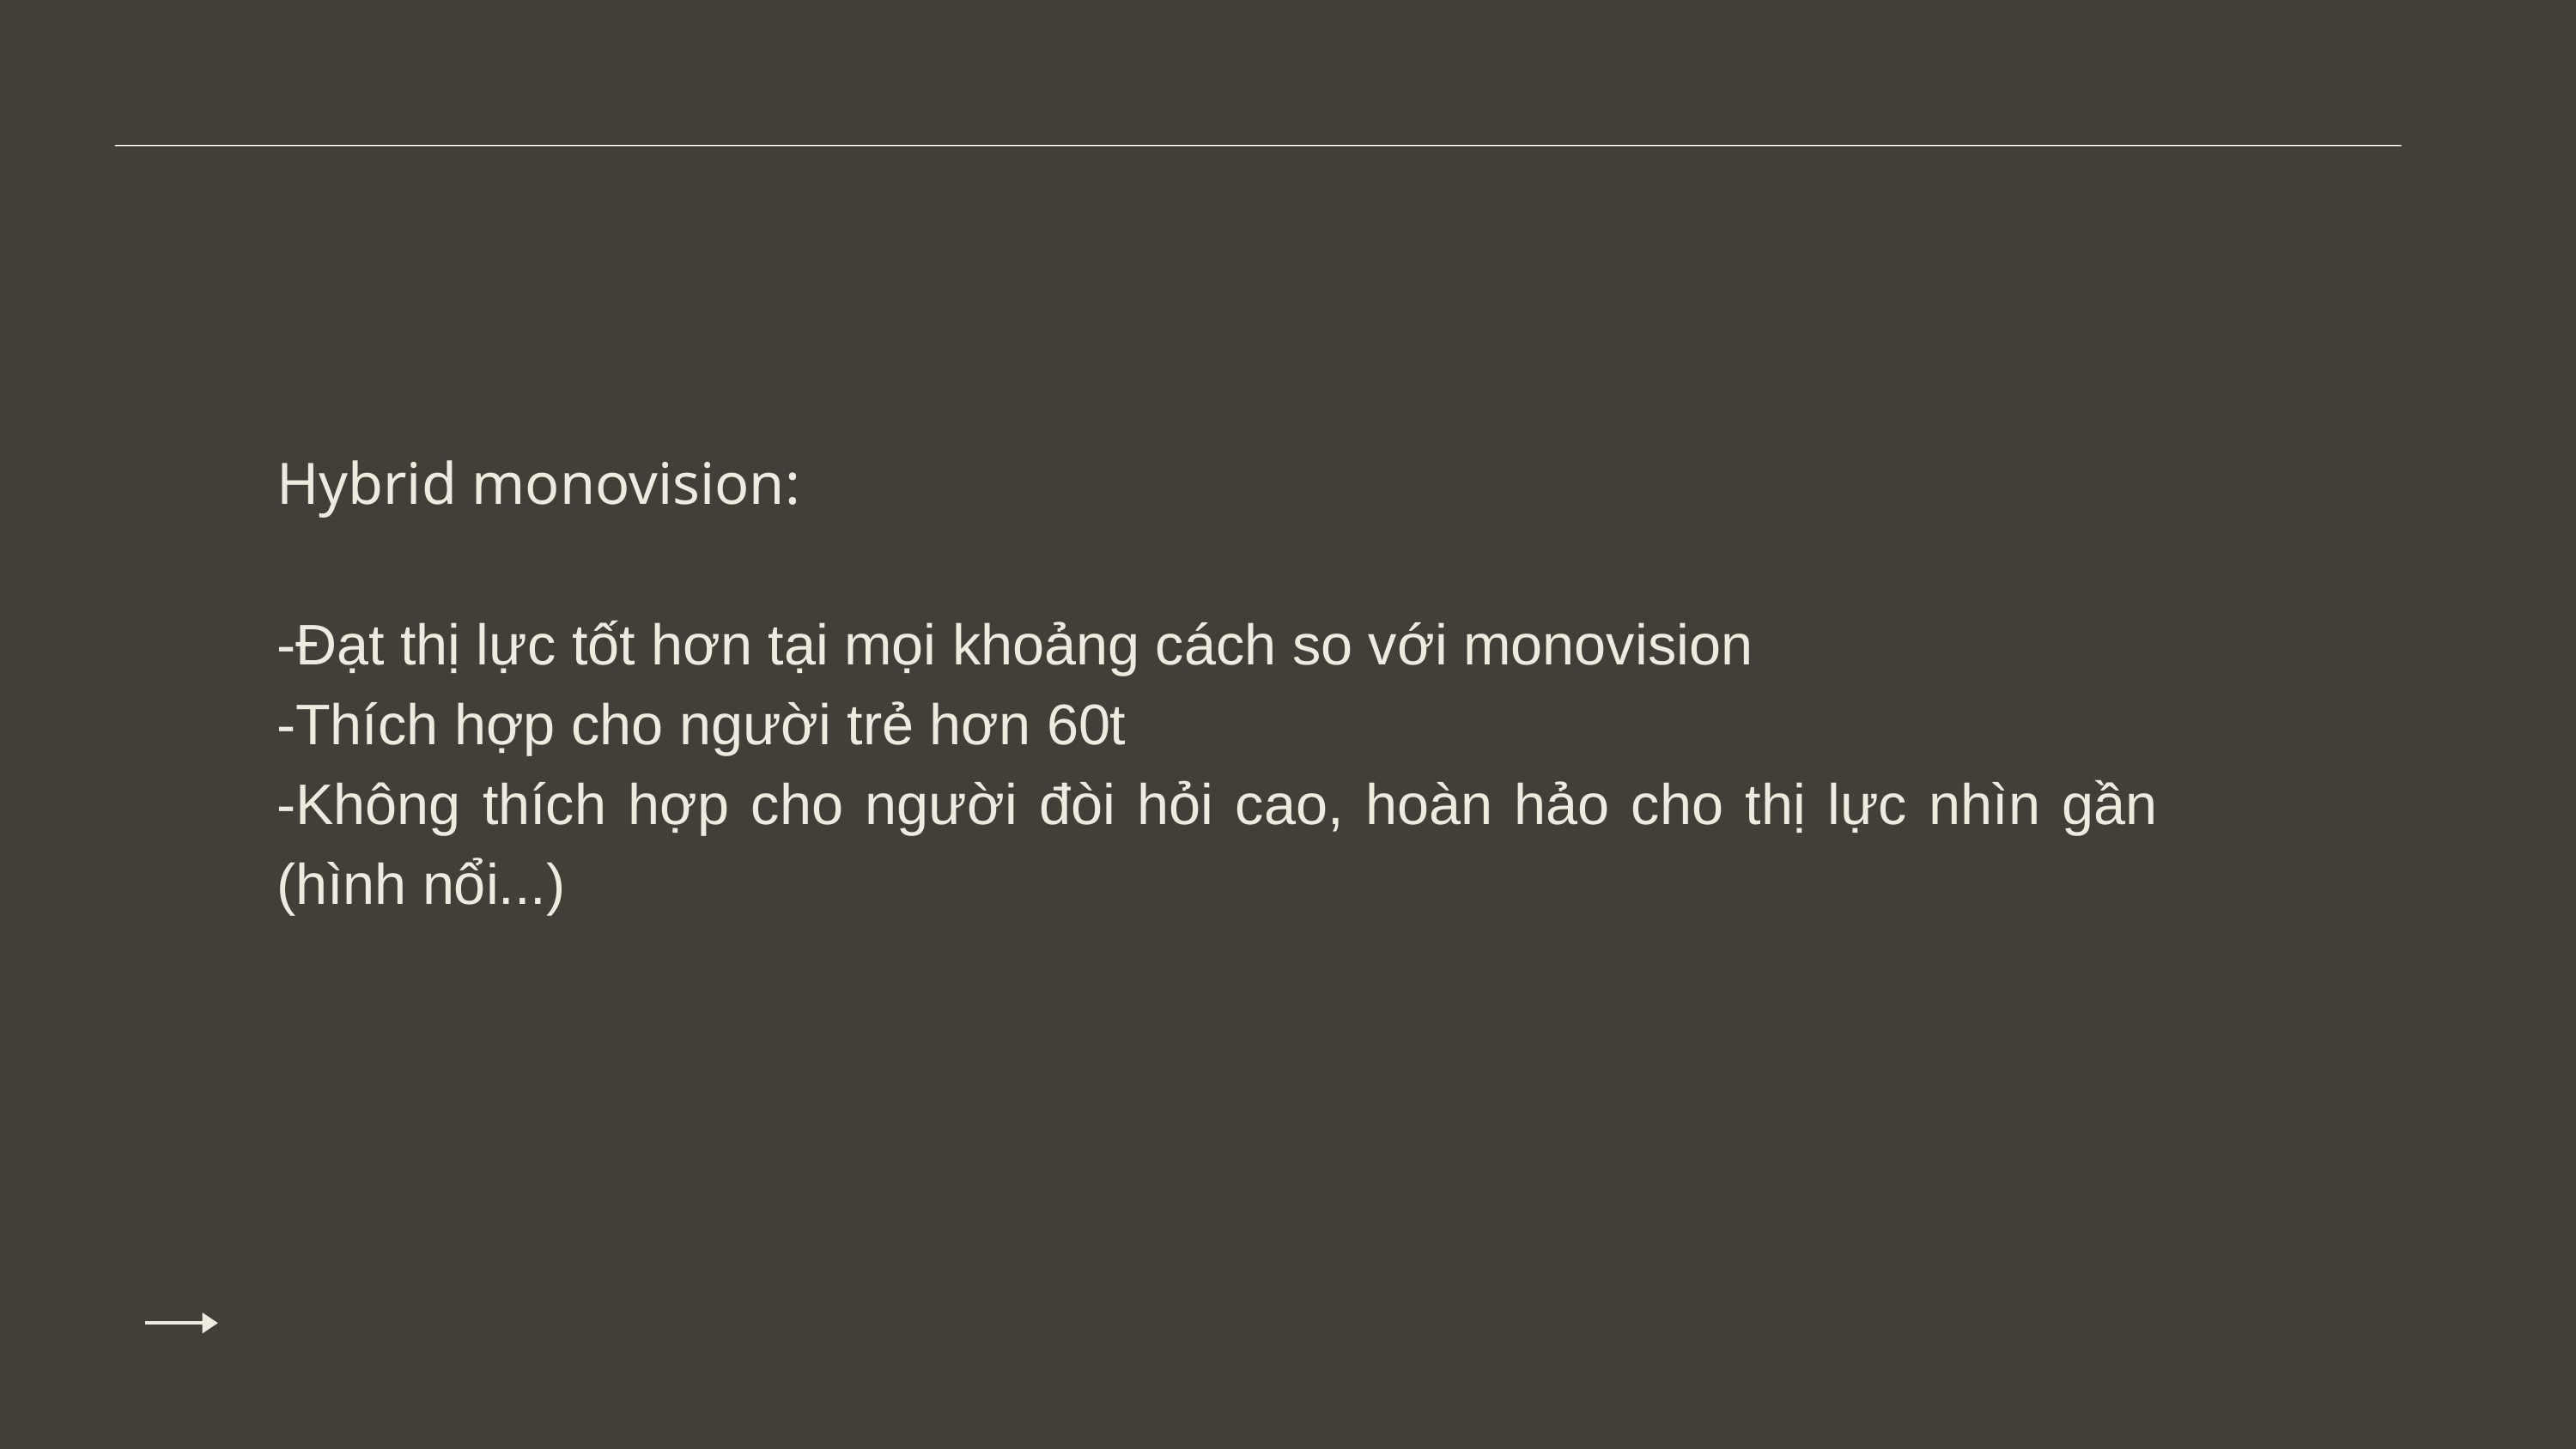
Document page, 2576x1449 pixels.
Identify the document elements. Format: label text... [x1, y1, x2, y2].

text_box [144, 1312, 219, 1334]
text_box Hybrid monovision: -Đạt thị lực tốt hơn tại mọi khoảng cách so với monovision -Thích hợp cho người trẻ hơn 60t -Không thích hợp cho người đòi hỏi cao, hoàn hảo cho thị lực nhìn gần (hình nổi...) [276, 435, 2160, 997]
